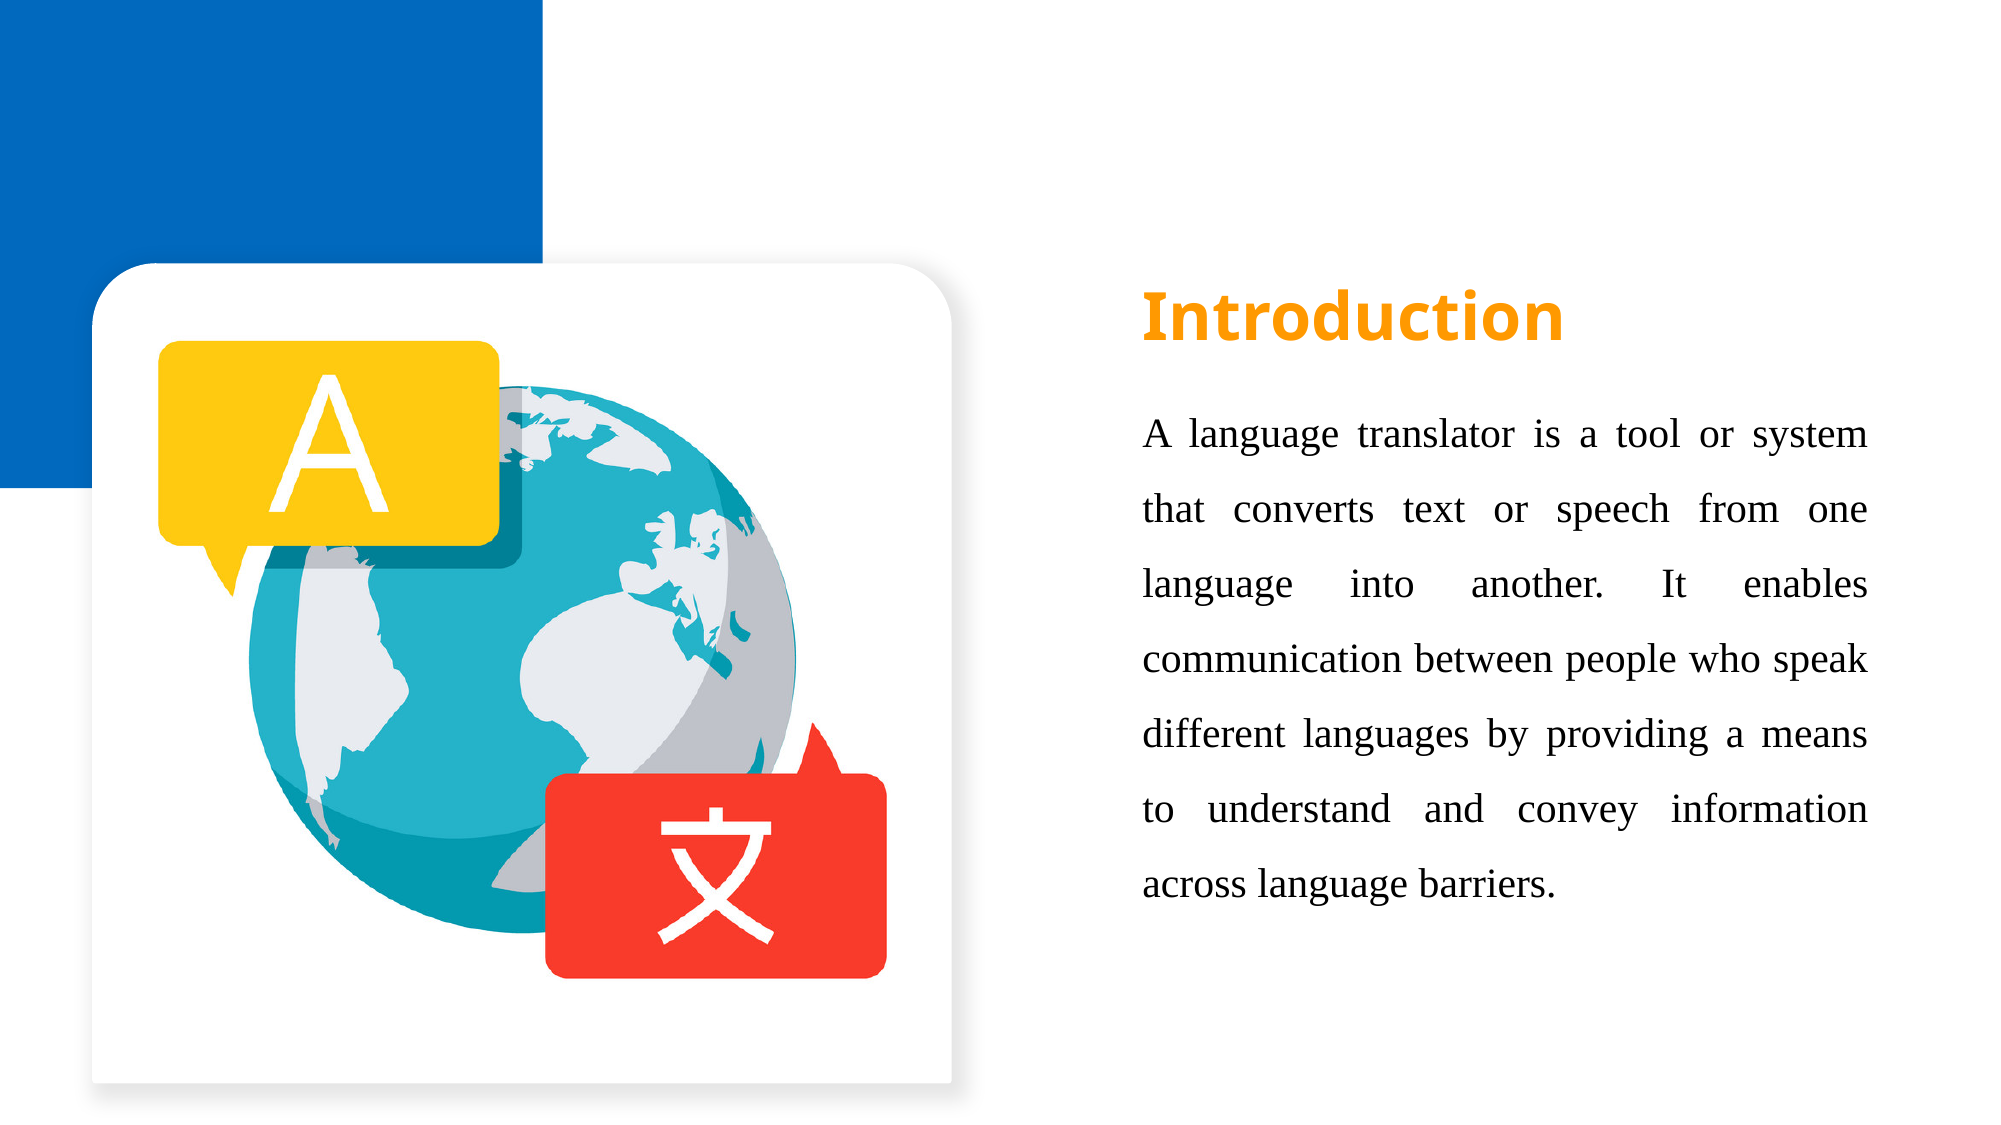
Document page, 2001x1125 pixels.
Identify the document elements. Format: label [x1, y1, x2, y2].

text_box [1127, 266, 1884, 911]
text_box [0, 0, 544, 489]
picture [95, 266, 949, 1081]
